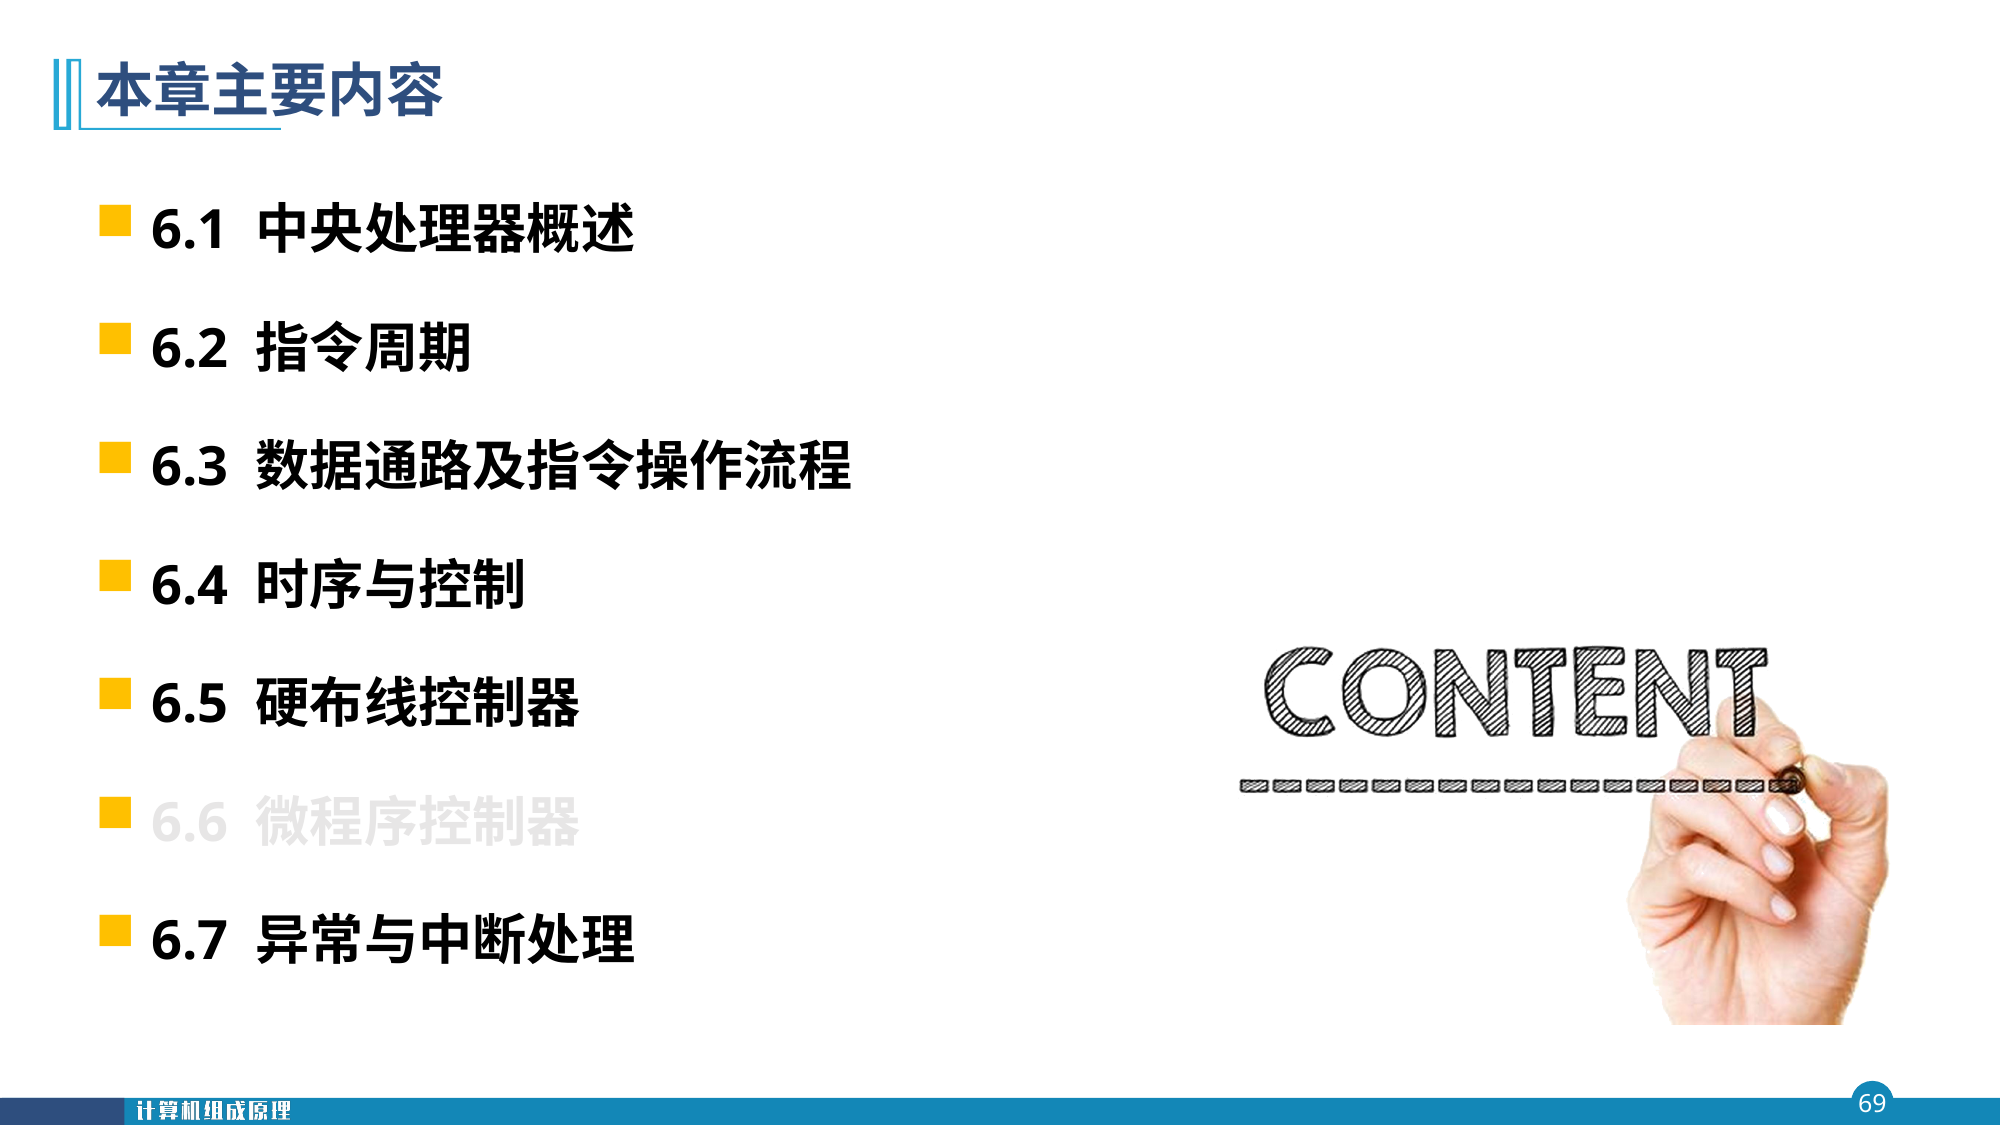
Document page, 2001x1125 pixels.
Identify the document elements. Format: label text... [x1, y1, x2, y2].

title 本章主要内容 [80, 42, 1805, 144]
list 6.1 中央处理器概述 6.2 指令周期 6.3 数据通路及指令操作流程 6.4 时序与控制 6.5 硬布线控制器 6.6 微程序控制器 6.7 异常与中断处理 [80, 154, 1805, 1080]
picture [1183, 520, 1939, 1025]
